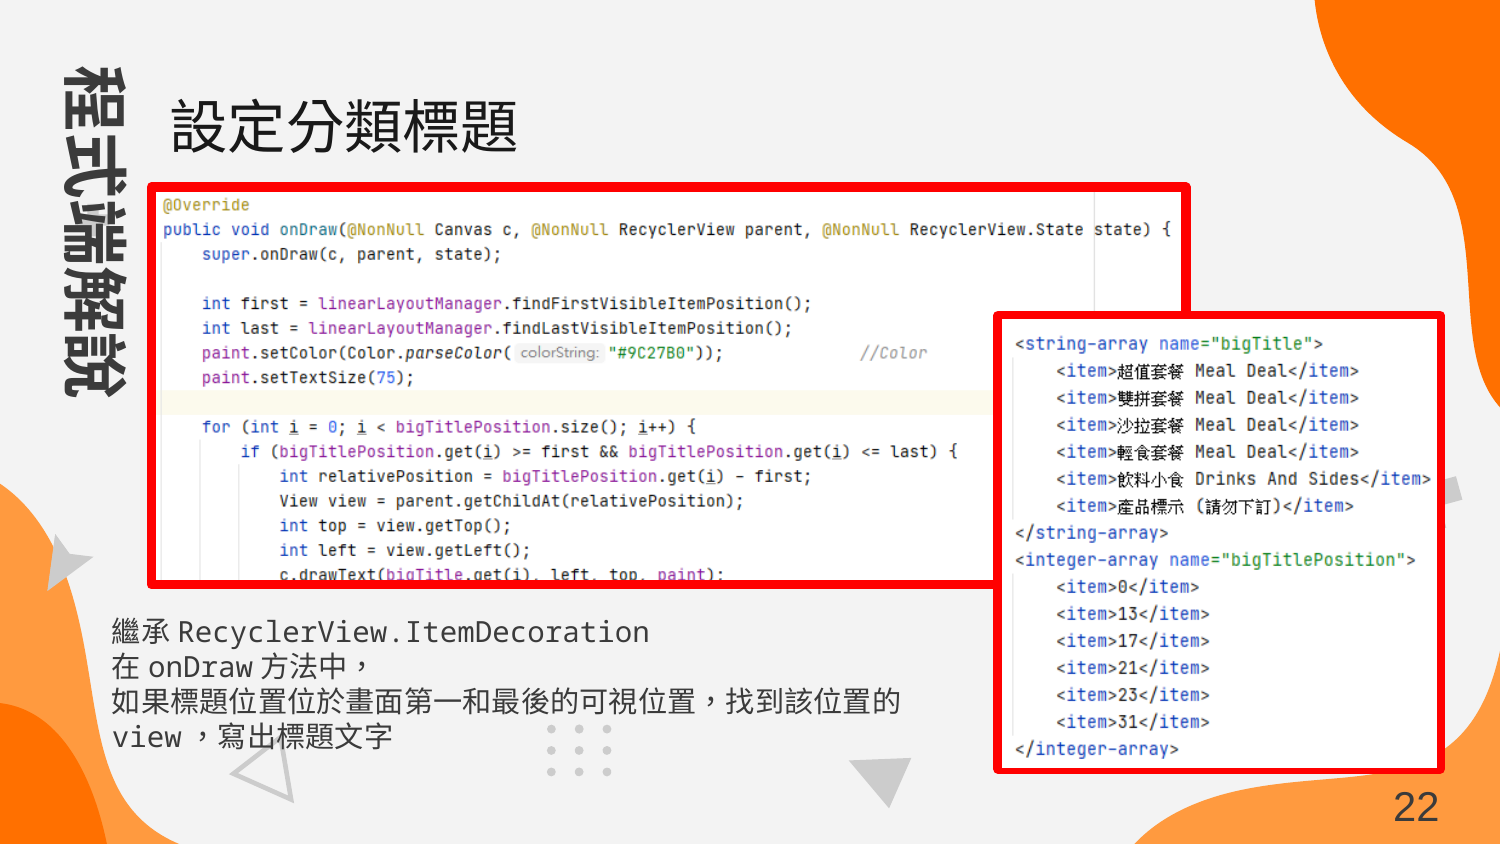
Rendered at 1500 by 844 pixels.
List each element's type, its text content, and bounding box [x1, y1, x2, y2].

text_box 程式端解說 [39, 50, 155, 480]
slide_number 21 [1104, 782, 1455, 828]
text_box [1190, 313, 1442, 771]
picture [151, 186, 1437, 768]
text_box 繼承RecyclerView.ItemDecoration 在onDraw方法中， 如果標題位置位於畫面第一和最後的可視位置，找到該位置的view，寫出標題文字 [97, 605, 996, 761]
title 設定分類標題 [154, 80, 591, 169]
